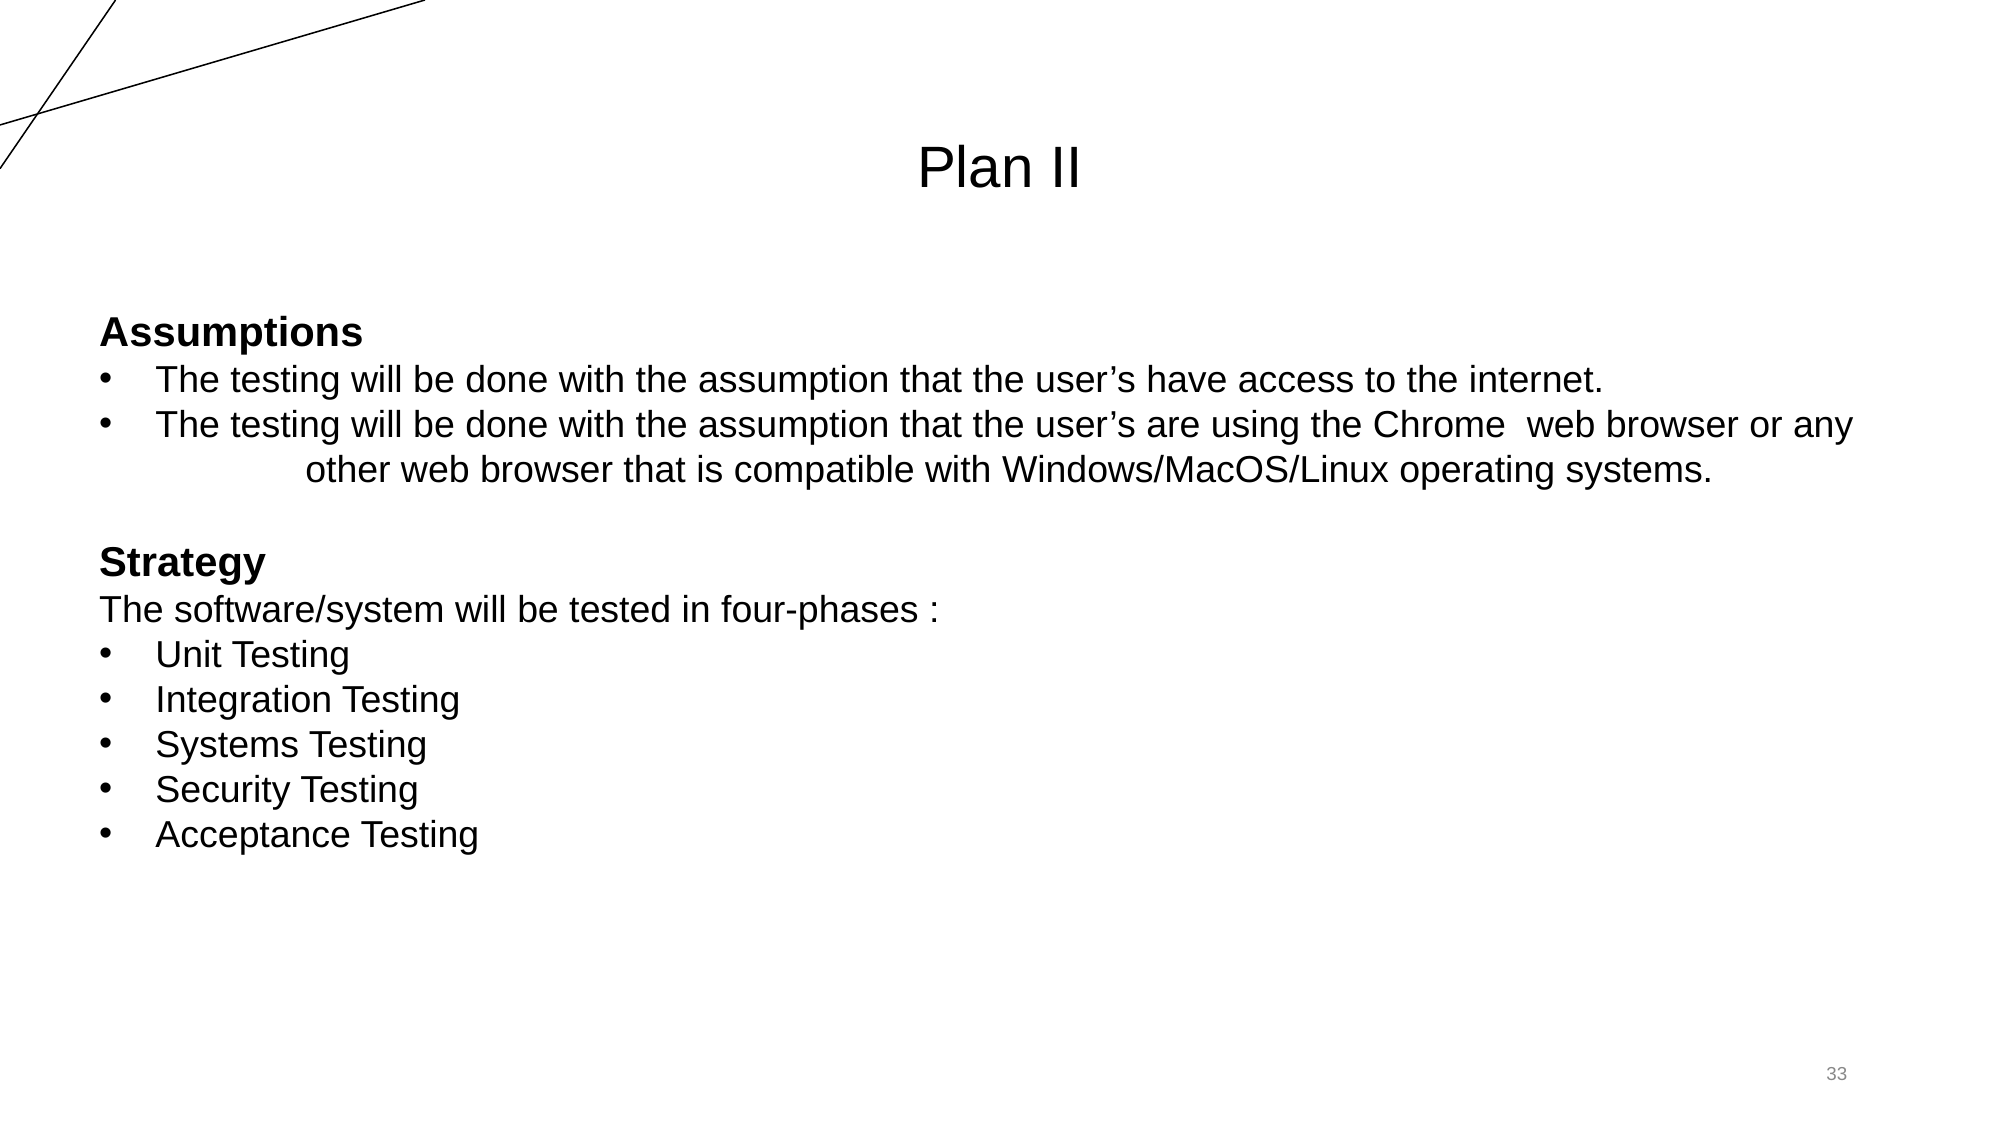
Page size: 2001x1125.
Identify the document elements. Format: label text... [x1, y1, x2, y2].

text_box Assumptions The testing will be done with the assumption that the user’s have access to the internet. The testing will be done with the assumption that the user’s are using the Chrome web browser or any other web browser that is compatible with Windows/MacOS/Linux operating systems. Strategy The software/system will be tested in four-phases : Unit Testing Integration Testing Systems Testing Security Testing Acceptance Testing [84, 297, 1922, 943]
title Plan II [137, 59, 1863, 278]
slide_number 33 [1412, 1042, 1863, 1103]
